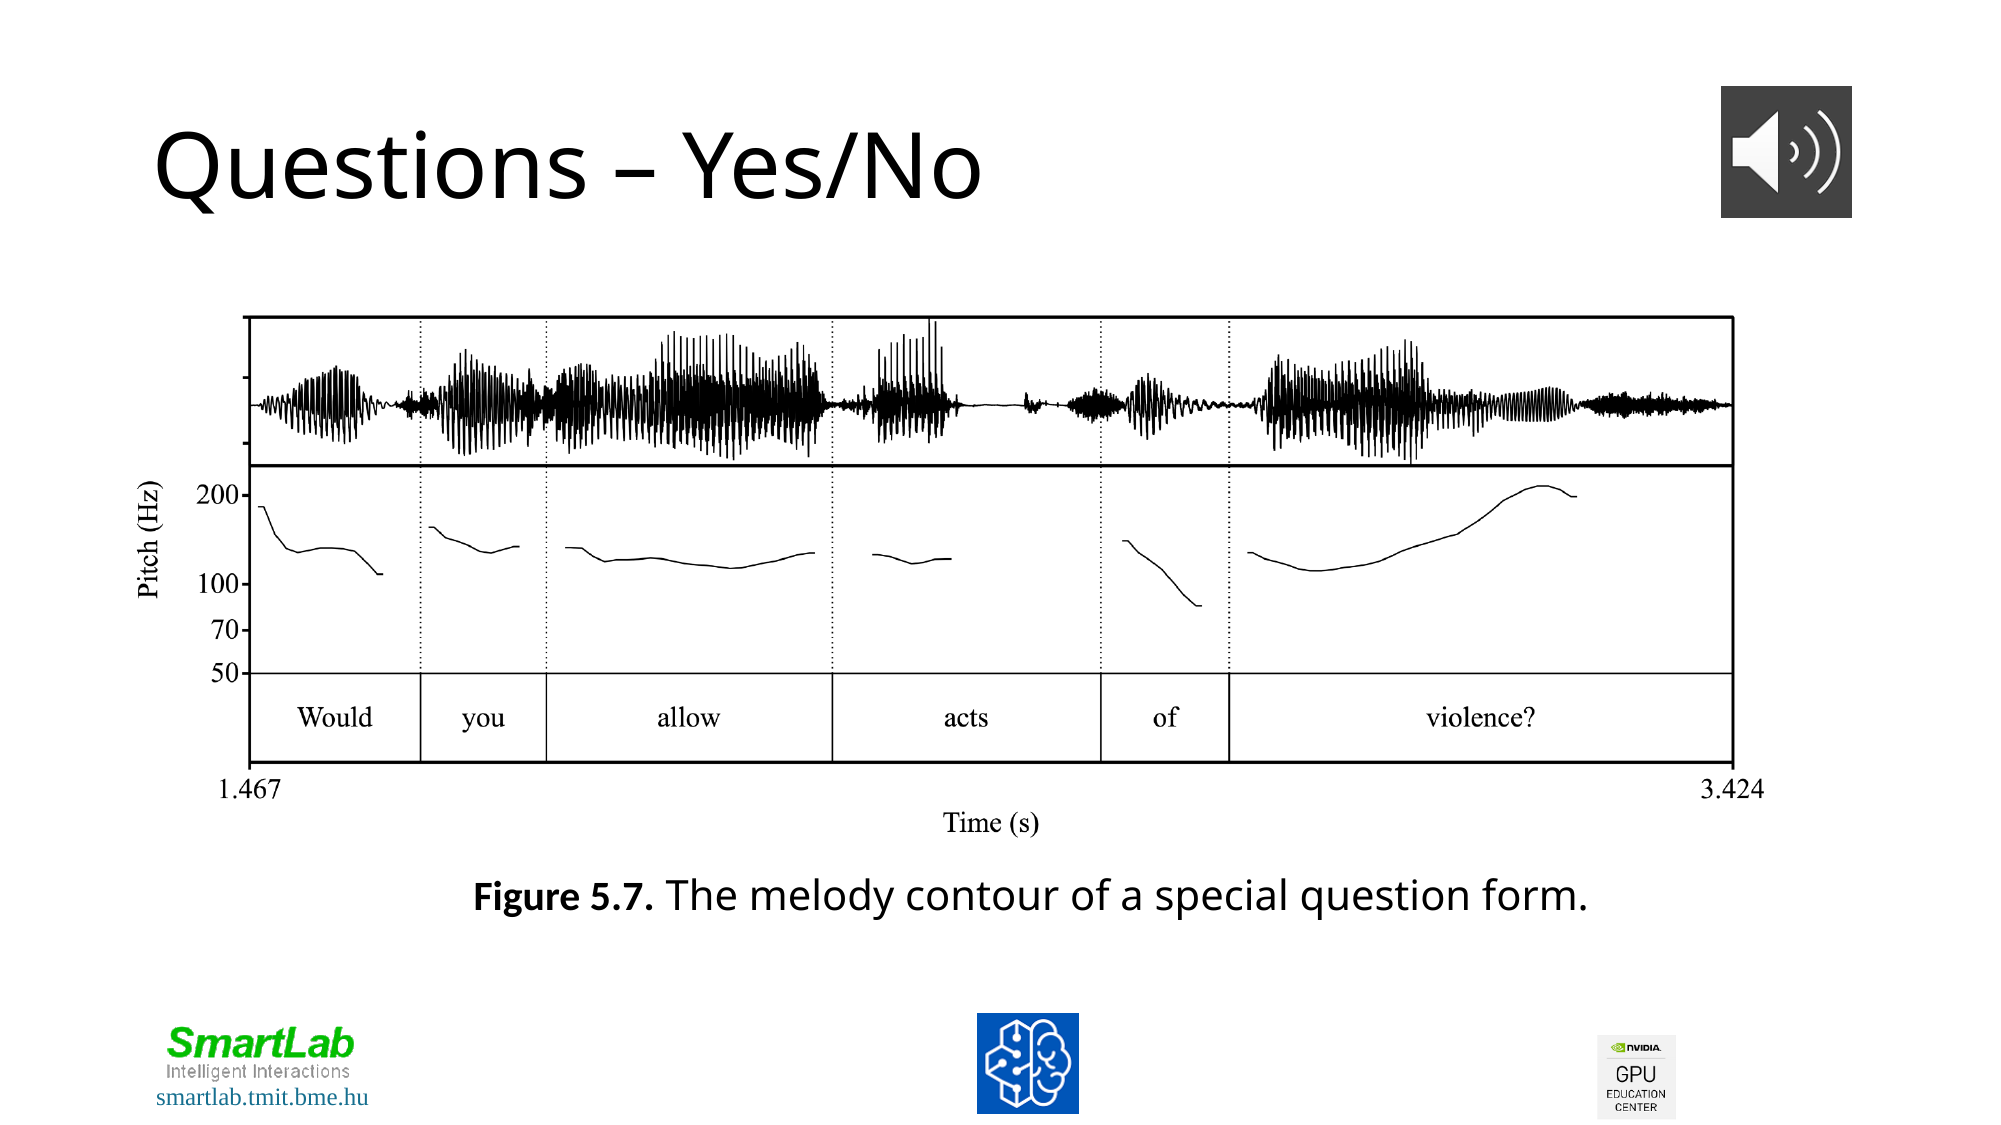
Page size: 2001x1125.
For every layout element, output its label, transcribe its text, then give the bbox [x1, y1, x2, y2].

title Questions – Yes/No [137, 59, 1863, 278]
picture [167, 1025, 359, 1084]
picture [977, 1013, 1079, 1114]
picture [1719, 85, 1854, 219]
picture [128, 236, 1854, 843]
text_box Figure 5.7. The melody contour of a special question form. [458, 861, 2000, 926]
picture [1597, 1035, 1676, 1120]
